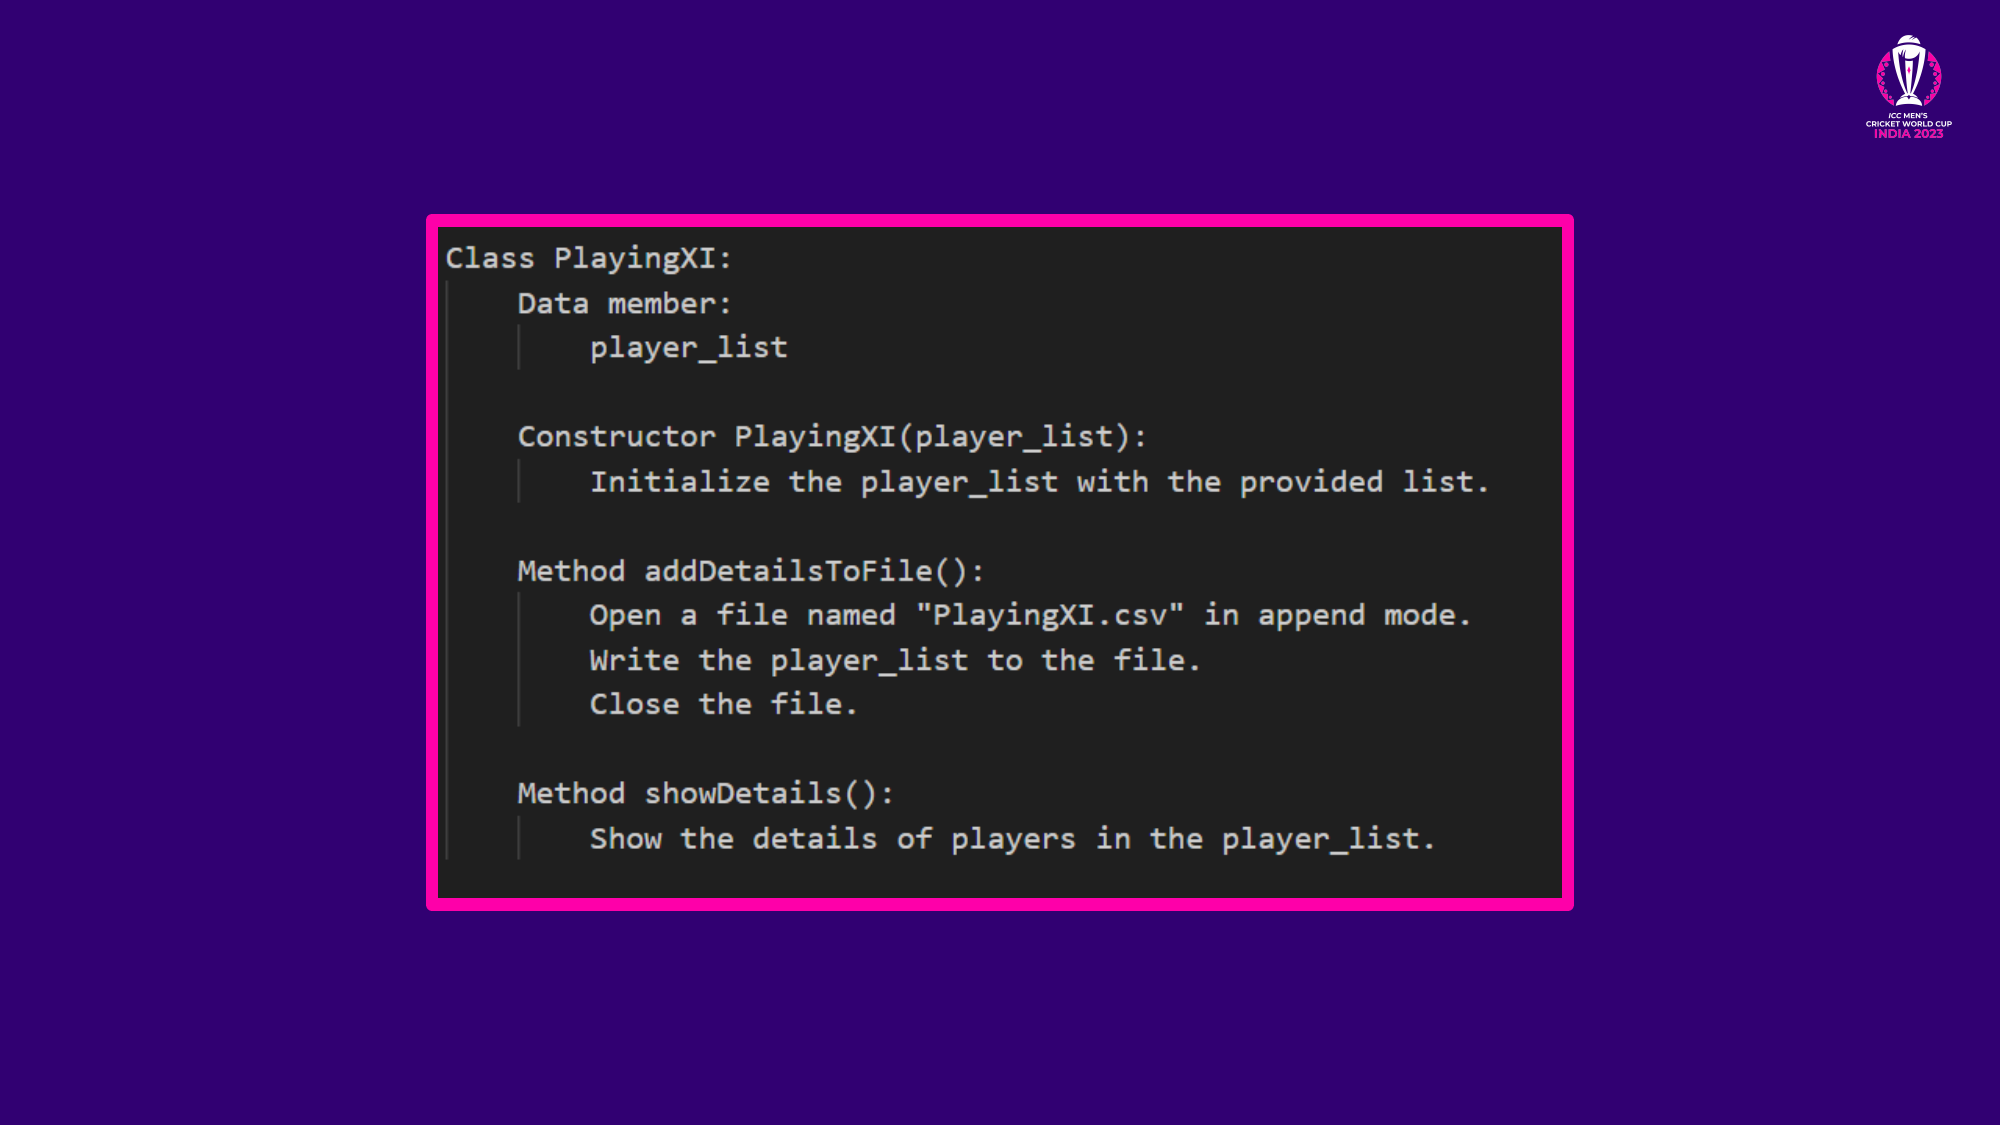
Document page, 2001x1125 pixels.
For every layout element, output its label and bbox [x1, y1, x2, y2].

picture [438, 226, 1562, 899]
picture [1851, 30, 1966, 151]
